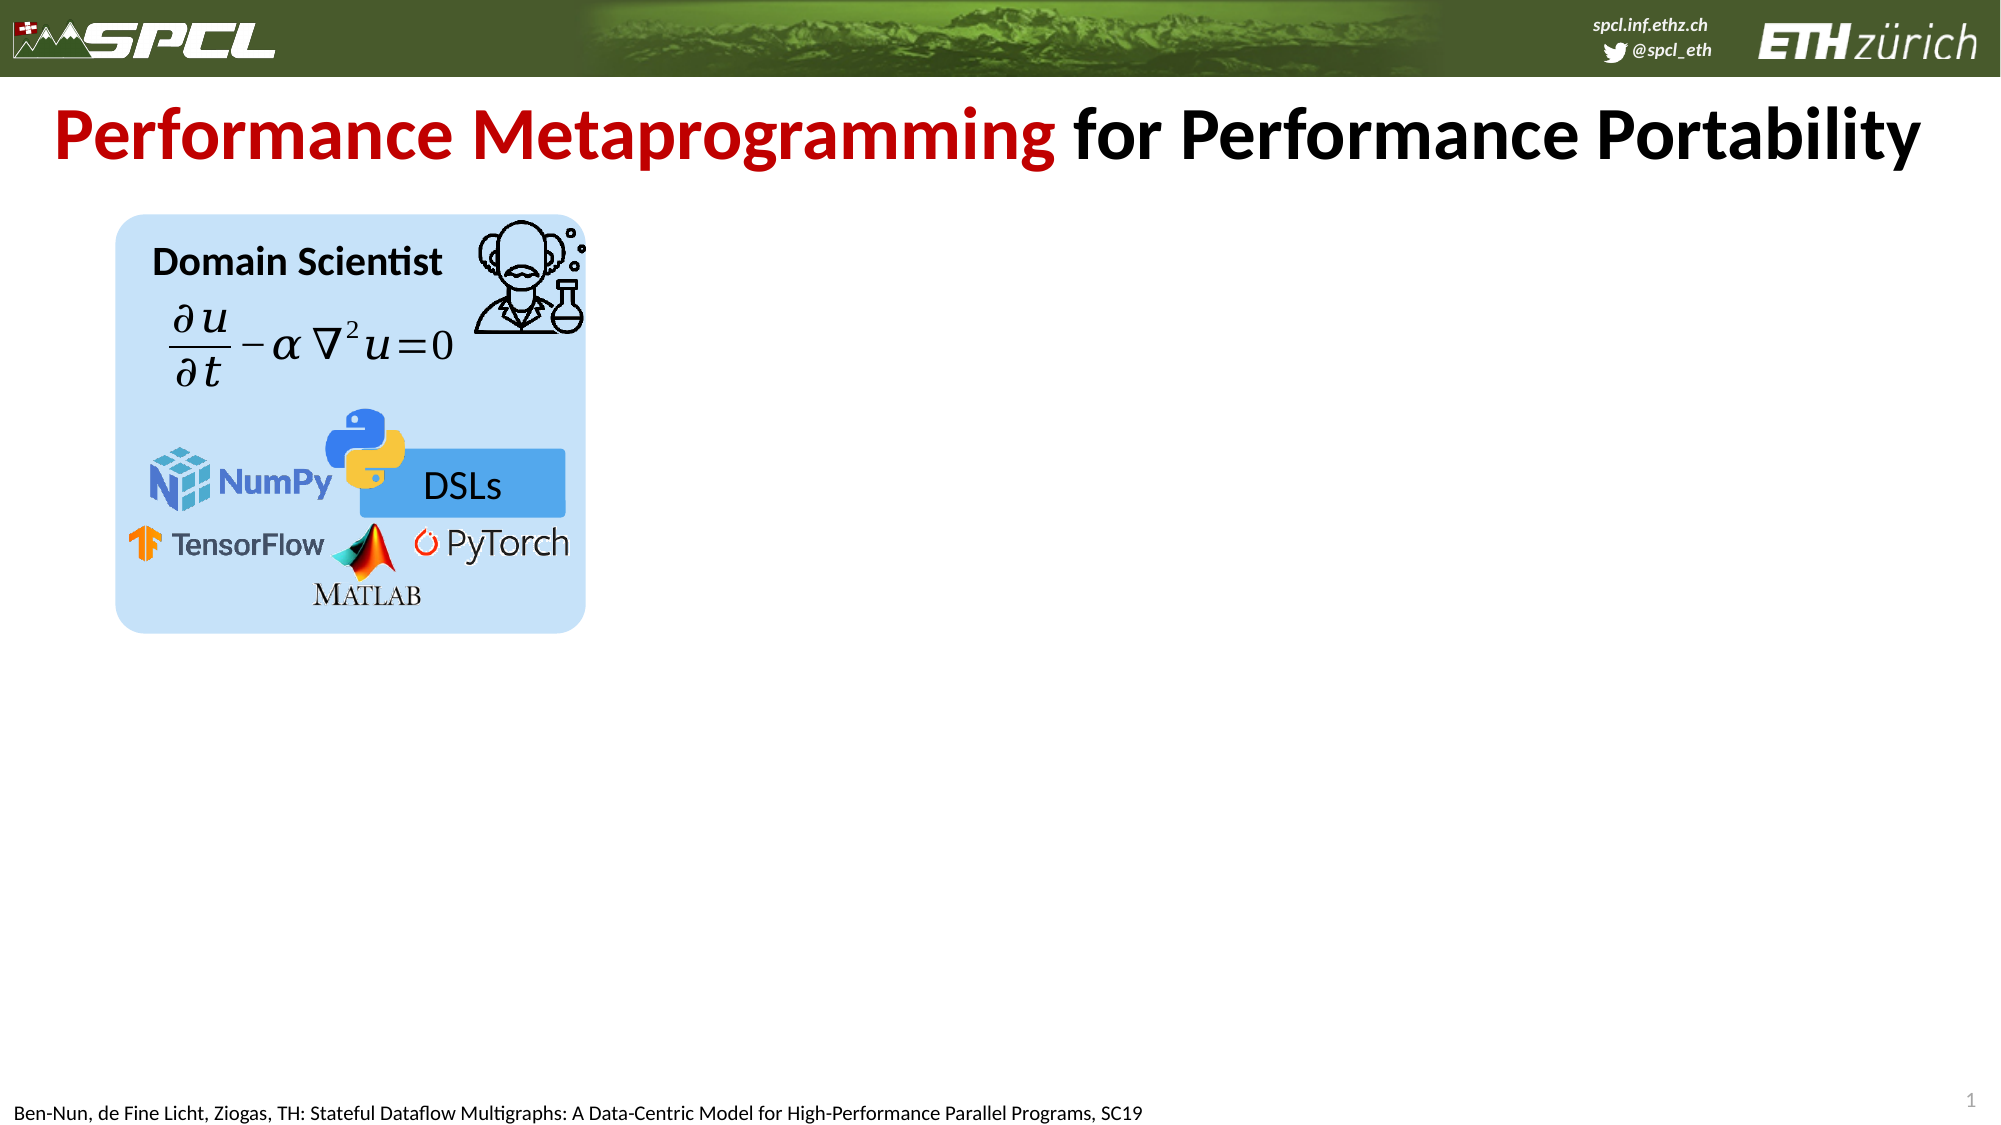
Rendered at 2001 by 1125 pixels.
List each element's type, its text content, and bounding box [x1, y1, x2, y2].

text_box Ben-Nun, de Fine Licht, Ziogas, TH: Stateful Dataflow Multigraphs: A Data-Centric Model for High-Performance Parallel Programs, SC19 [0, 1092, 1159, 1125]
text_box Domain Scientist [137, 226, 459, 292]
picture [107, 398, 592, 652]
picture [0, 0, 2001, 93]
text_box DSLs [418, 446, 568, 520]
text_box [533, 578, 588, 636]
picture [474, 220, 586, 334]
slide_number 1 [1941, 1060, 2000, 1125]
text_box [113, 212, 588, 520]
text_box [113, 593, 207, 636]
title Performance Metaprogramming for Performance Portability [31, 87, 1963, 175]
